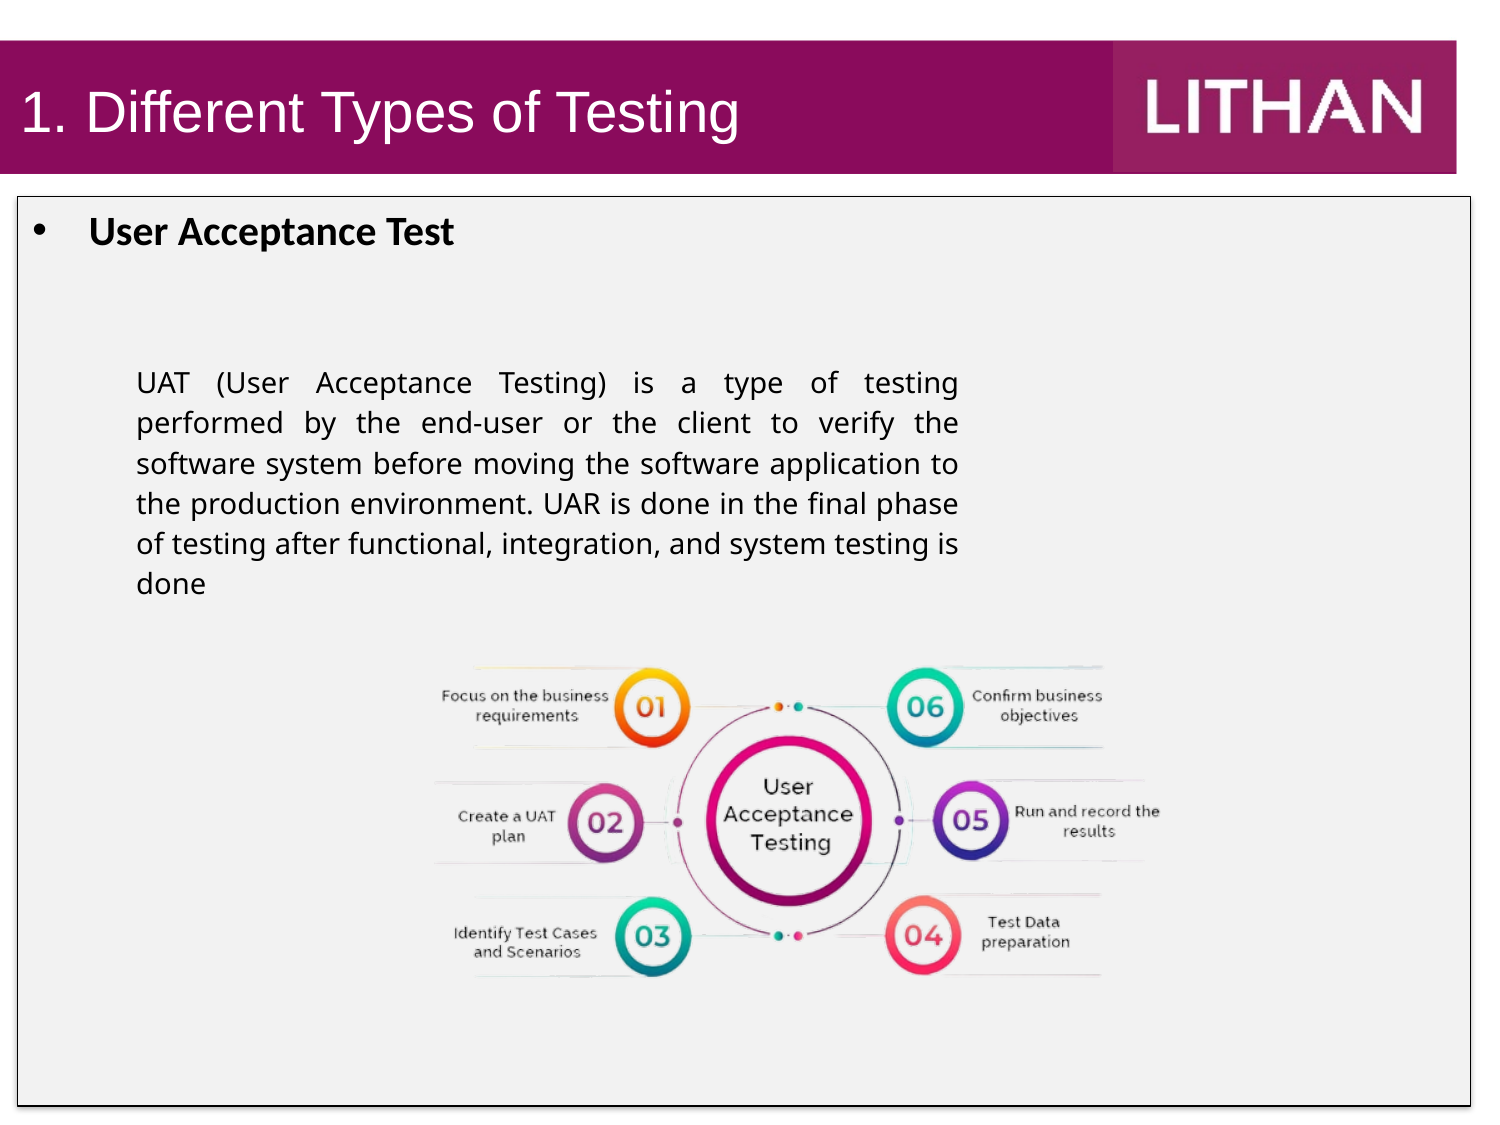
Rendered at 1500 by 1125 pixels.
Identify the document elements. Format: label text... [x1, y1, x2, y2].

text_box UAT (User Acceptance Testing) is a type of testing performed by the end-user or the client to verify the software system before moving the software application to the production environment. UAR is done in the final phase of testing after functional, integration, and system testing is done [0, 352, 975, 608]
picture [0, 37, 1460, 178]
text_box 1. Different Types of Testing [5, 66, 1104, 152]
picture [280, 607, 1247, 1022]
text_box User Acceptance Test [17, 196, 1471, 1107]
